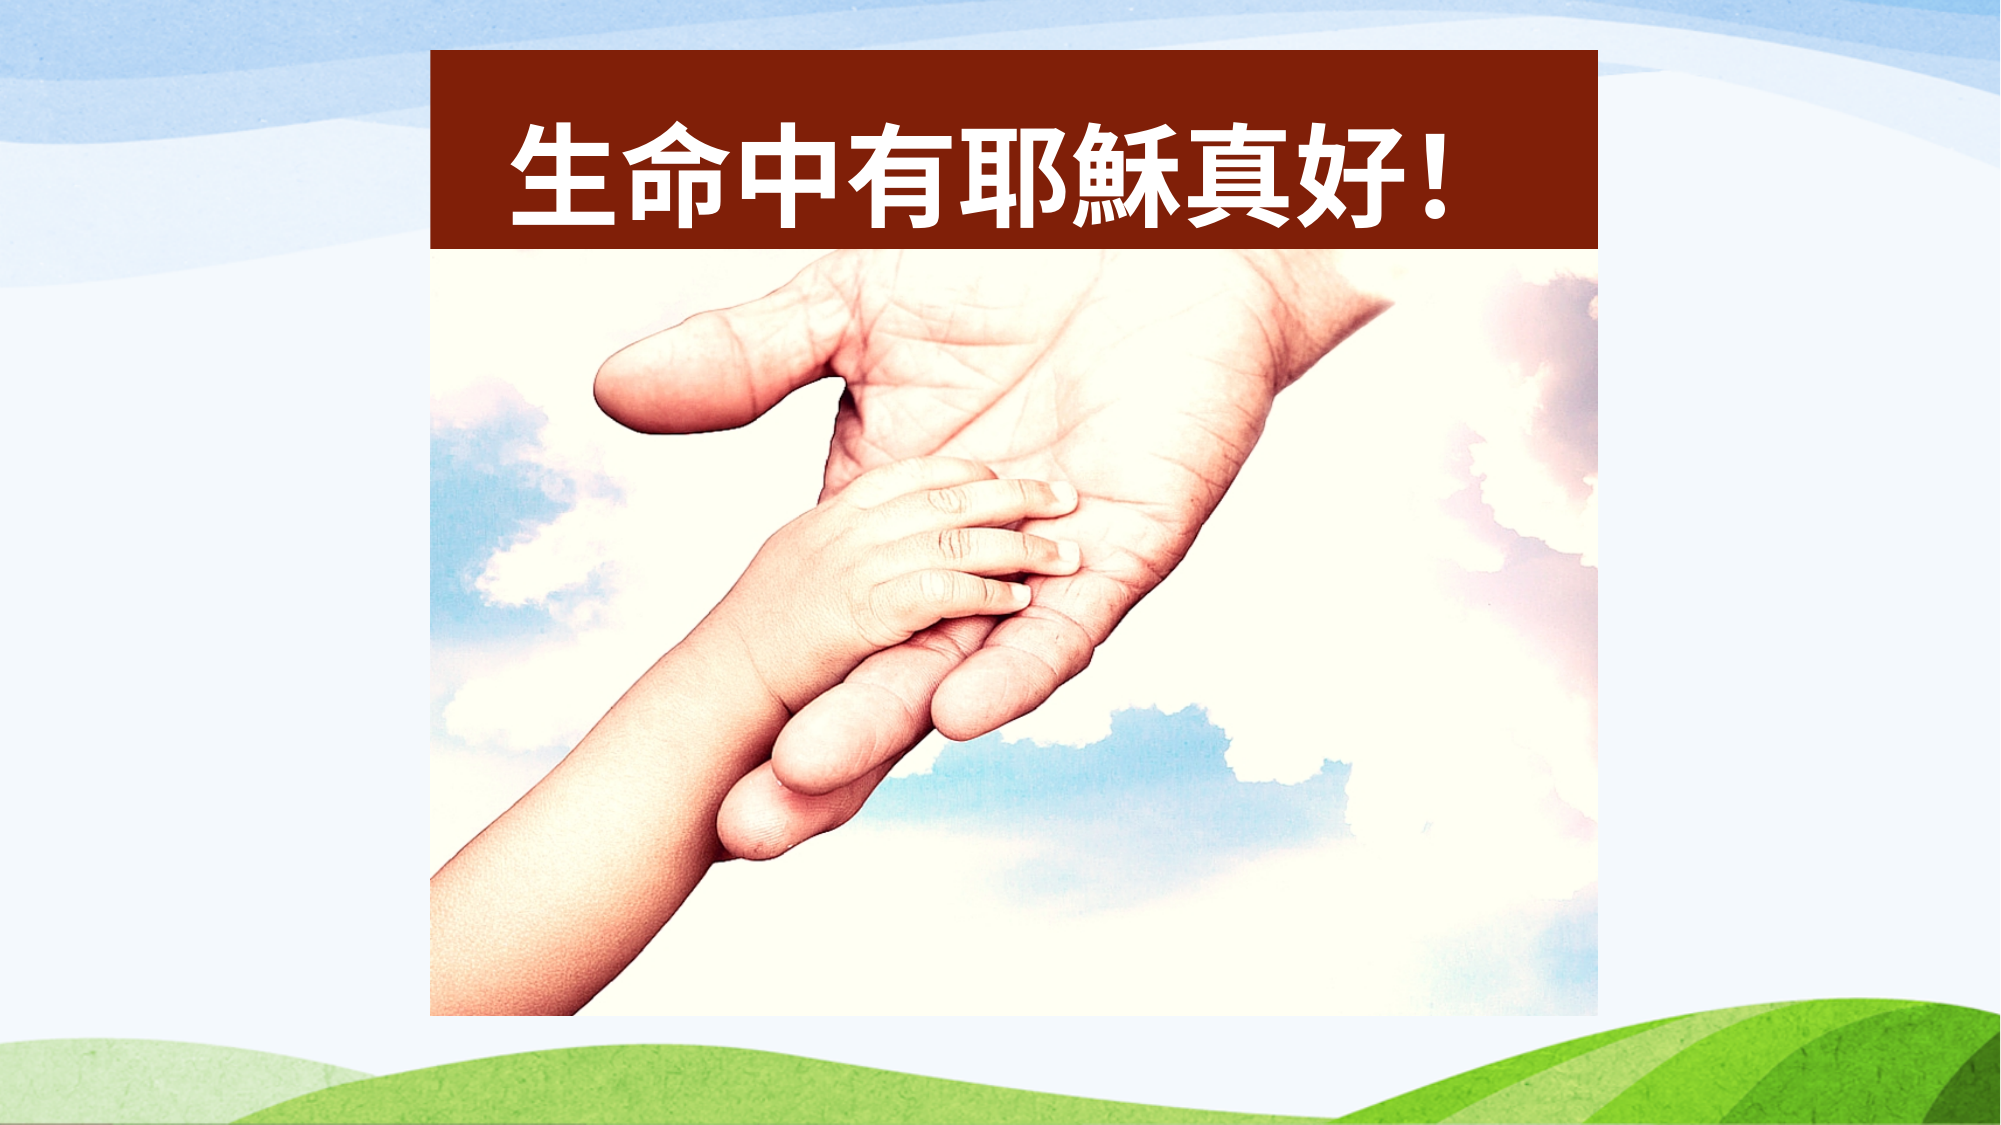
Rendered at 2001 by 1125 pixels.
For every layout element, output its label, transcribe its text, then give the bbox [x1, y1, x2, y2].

picture [0, 0, 2001, 1125]
title 生命中有耶穌真好！ [430, 50, 1598, 249]
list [430, 249, 1598, 1016]
